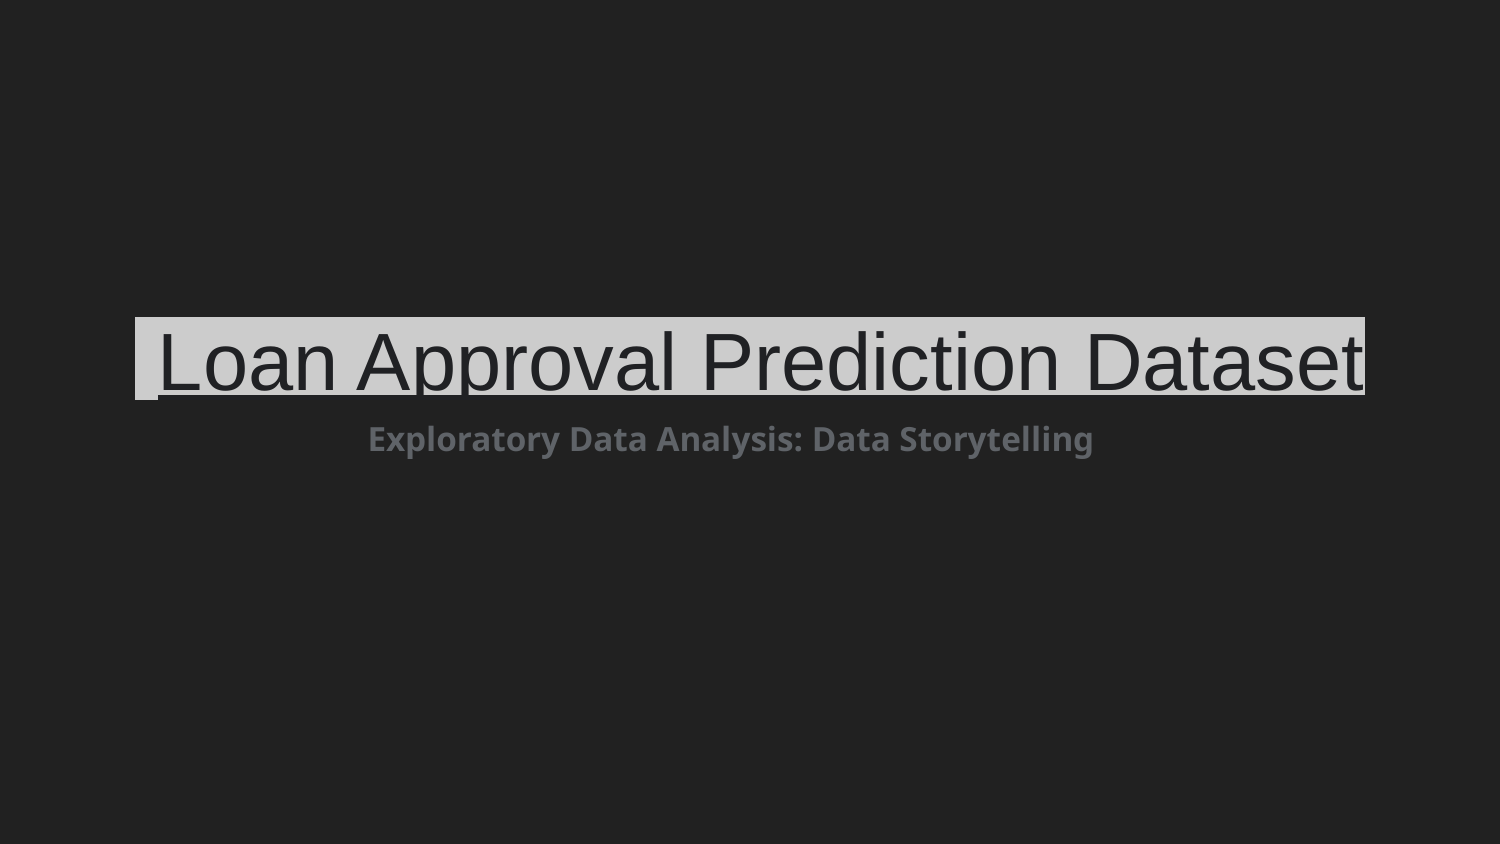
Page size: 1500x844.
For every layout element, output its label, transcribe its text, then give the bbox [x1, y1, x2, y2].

subtitle Exploratory Data Analysis: Data Storytelling [32, 400, 1431, 531]
title Loan Approval Prediction Dataset [51, 299, 1449, 422]
